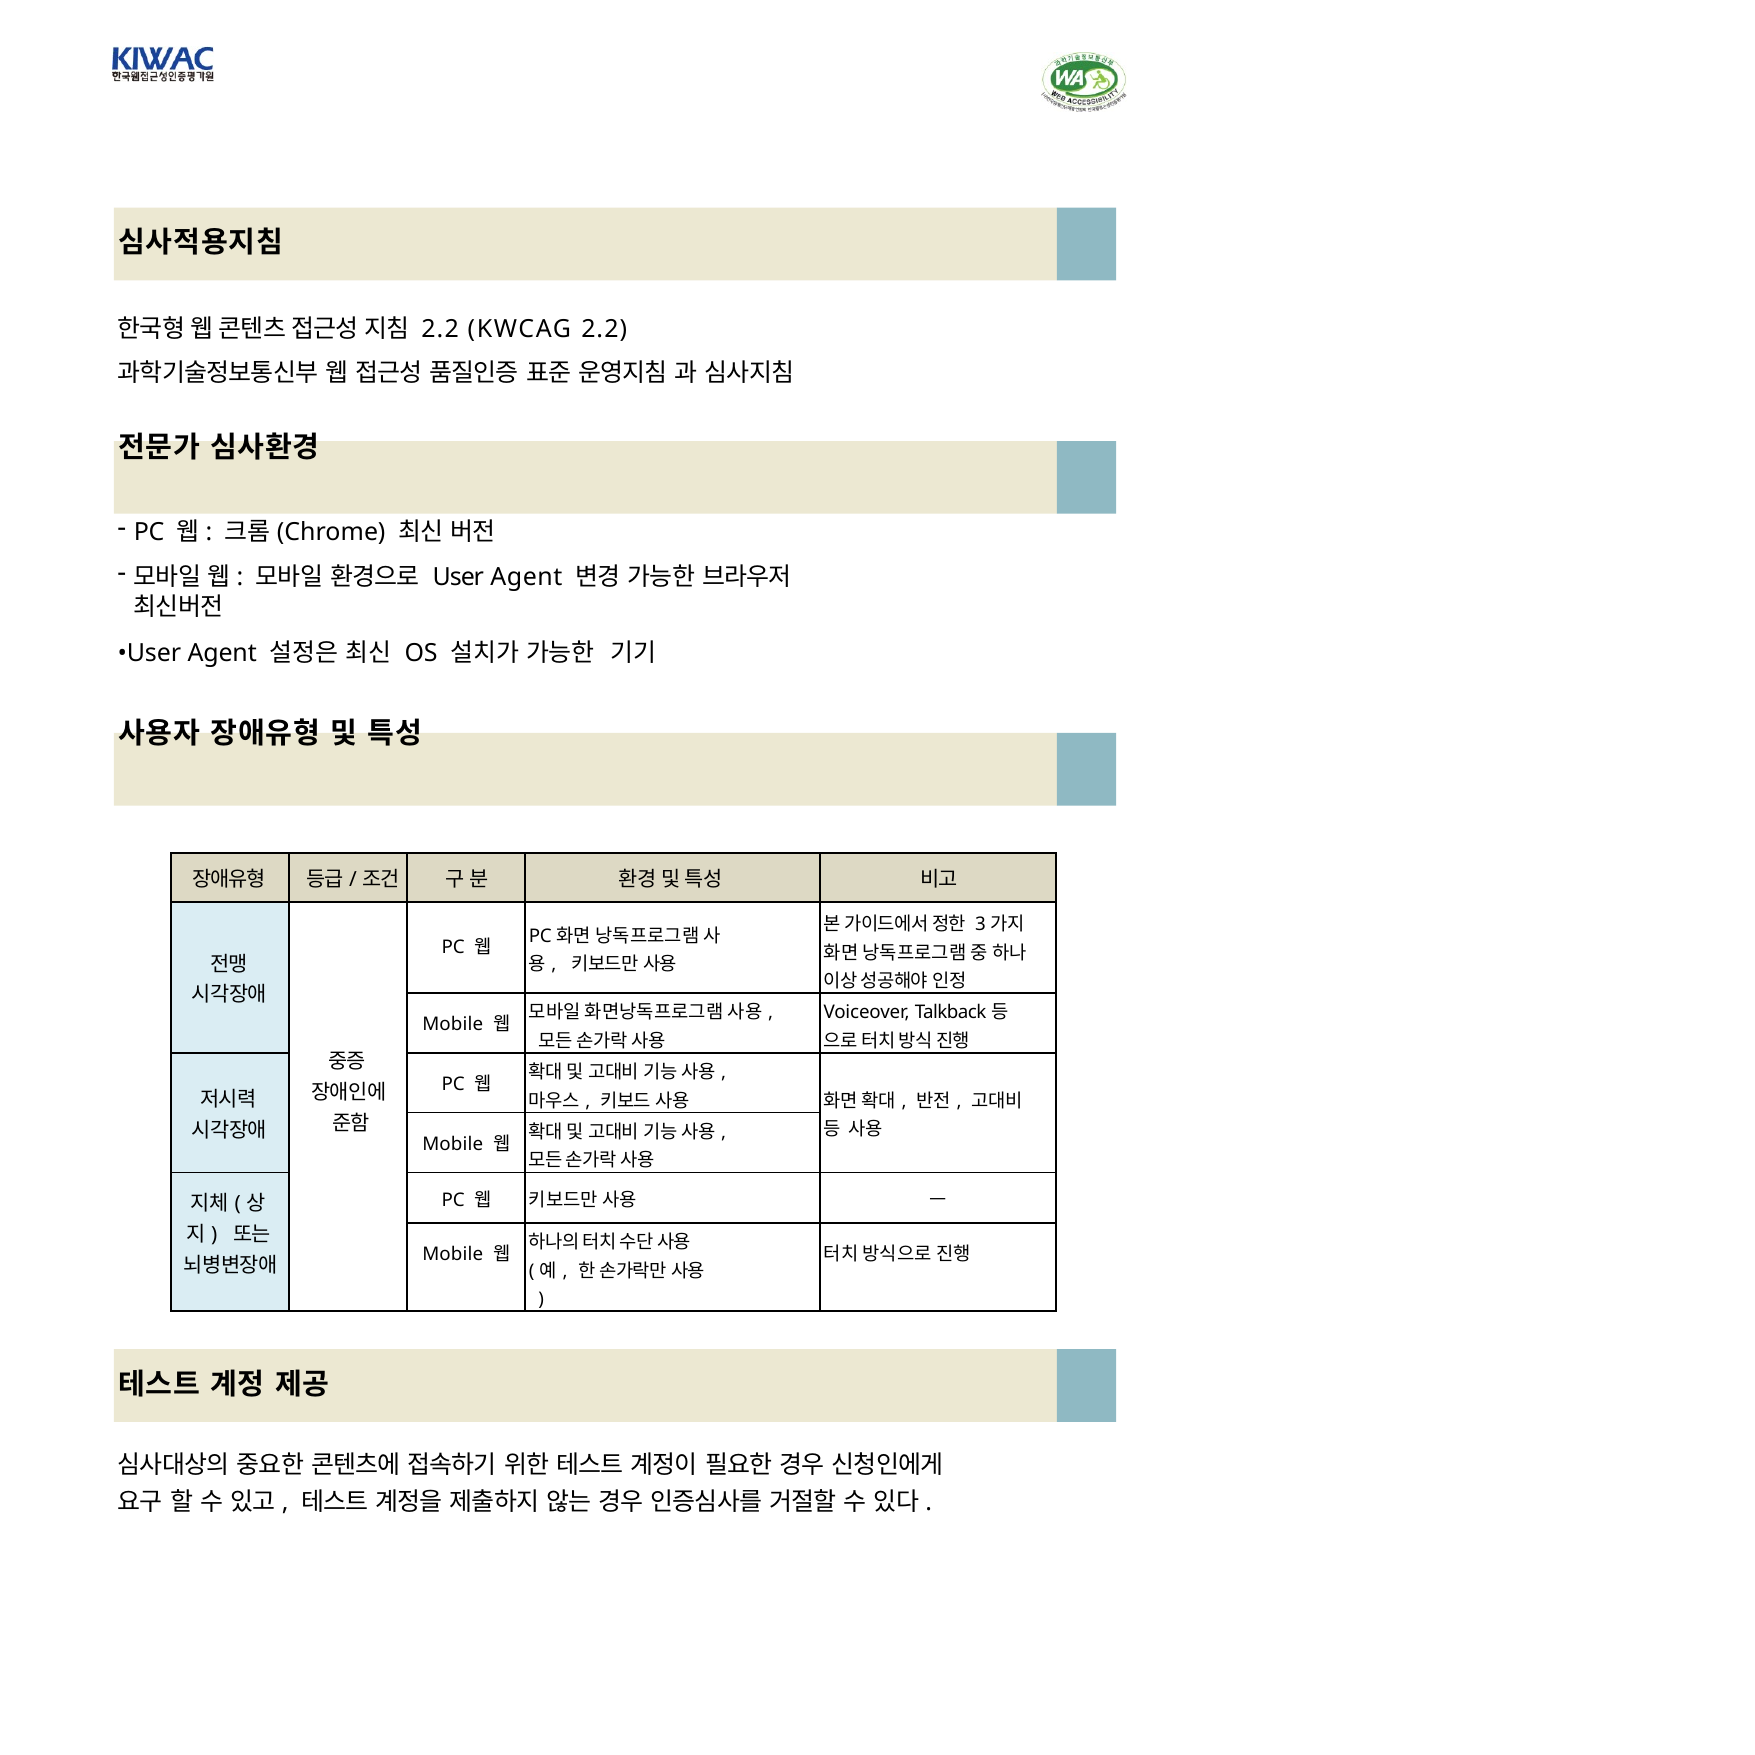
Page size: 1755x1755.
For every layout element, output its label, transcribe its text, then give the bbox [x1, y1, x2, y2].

text_box 테스트 계정 제공 심사대상의 중요한 콘텐츠에 접속하기 위한 테스트 계정이 필요한 경우 신청인에게 요구 할 수 있고, 테스트 계정을 제출하지 않는 경우 인증심사를 거절할 수 있다. [115, 1431, 983, 1516]
picture [1041, 52, 1127, 112]
table_cell Mobile 웹 [408, 1113, 524, 1172]
text_box 심사적용지침 한국형 웹 콘텐츠 접근성 지침 2.2 (KWCAG 2.2) 과학기술정보통신부 웹 접근성 품질인증 표준 운영지침 과 심사지침 전문가 심사환경 PC 웹: 크롬(Chrome) 최신 버전 모바일 웹: 모바일 환경으로 User Agent 변경 가능한 브라우저 최신버전 •User Agent 설정은 최신 OS 설치가 가능한 기기 사용자 장애유형 및 특성 [115, 290, 894, 439]
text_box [113, 440, 1117, 515]
table_cell 전맹 시각장애 [172, 903, 288, 1052]
table_cell 하나의 터치 수단 사용 (예, 한 손가락만 사용 ) [526, 1224, 819, 1310]
table_cell 모바일 화면낭독프로그램 사용, 모든 손가락 사용 [526, 994, 819, 1052]
table_header 비고 [821, 854, 1055, 901]
table_cell 키보드만 사용 [526, 1173, 819, 1222]
table_cell 본 가이드에서 정한 3가지 화면 낭독프로그램 중 하나 이상 성공해야 인정 [821, 903, 1055, 992]
picture [112, 46, 215, 82]
table_cell PC 웹 [408, 1173, 524, 1222]
table_cell Mobile 웹 [408, 1224, 524, 1310]
table_cell 터치 방식으로 진행 [821, 1224, 1055, 1310]
table_cell Voiceover, Talkback등 으로 터치 방식 진행 [821, 994, 1055, 1052]
table_cell 확대 및 고대비 기능 사용, 마우스, 키보드 사용 [526, 1054, 819, 1112]
table_header 구 분 [408, 854, 524, 901]
table_cell ㅡ [821, 1173, 1055, 1222]
table_header 환경 및 특성 [526, 854, 819, 901]
text_box 심사적용지침 한국형 웹 콘텐츠 접근성 지침 2.2 (KWCAG 2.2) 과학기술정보통신부 웹 접근성 품질인증 표준 운영지침 과 심사지침 전문가 심사환경 PC 웹: 크롬(Chrome) 최신 버전 모바일 웹: 모바일 환경으로 User Agent 변경 가능한 브라우저 최신버전 •User Agent 설정은 최신 OS 설치가 가능한 기기 사용자 장애유형 및 특성 [115, 522, 894, 731]
table_cell 확대 및 고대비 기능 사용, 모든 손가락 사용 [526, 1113, 819, 1172]
table_cell 중증 장애인에 준함 [290, 903, 406, 1310]
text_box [113, 732, 1117, 806]
table_cell 지체(상지) 또는 뇌병변장애 [172, 1173, 288, 1310]
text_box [113, 207, 1117, 281]
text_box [113, 1348, 1117, 1423]
table_cell PC 웹 [408, 903, 524, 992]
table_header 등급/조건 [290, 854, 406, 901]
table_cell 화면 확대, 반전, 고대비 등 사용 [821, 1054, 1055, 1172]
table_cell PC화면 낭독프로그램 사용, 키보드만 사용 [526, 903, 819, 992]
table_cell Mobile 웹 [408, 994, 524, 1052]
table_cell 저시력 시각장애 [172, 1054, 288, 1172]
table_header 장애유형 [172, 854, 288, 901]
table_cell PC 웹 [408, 1054, 524, 1112]
